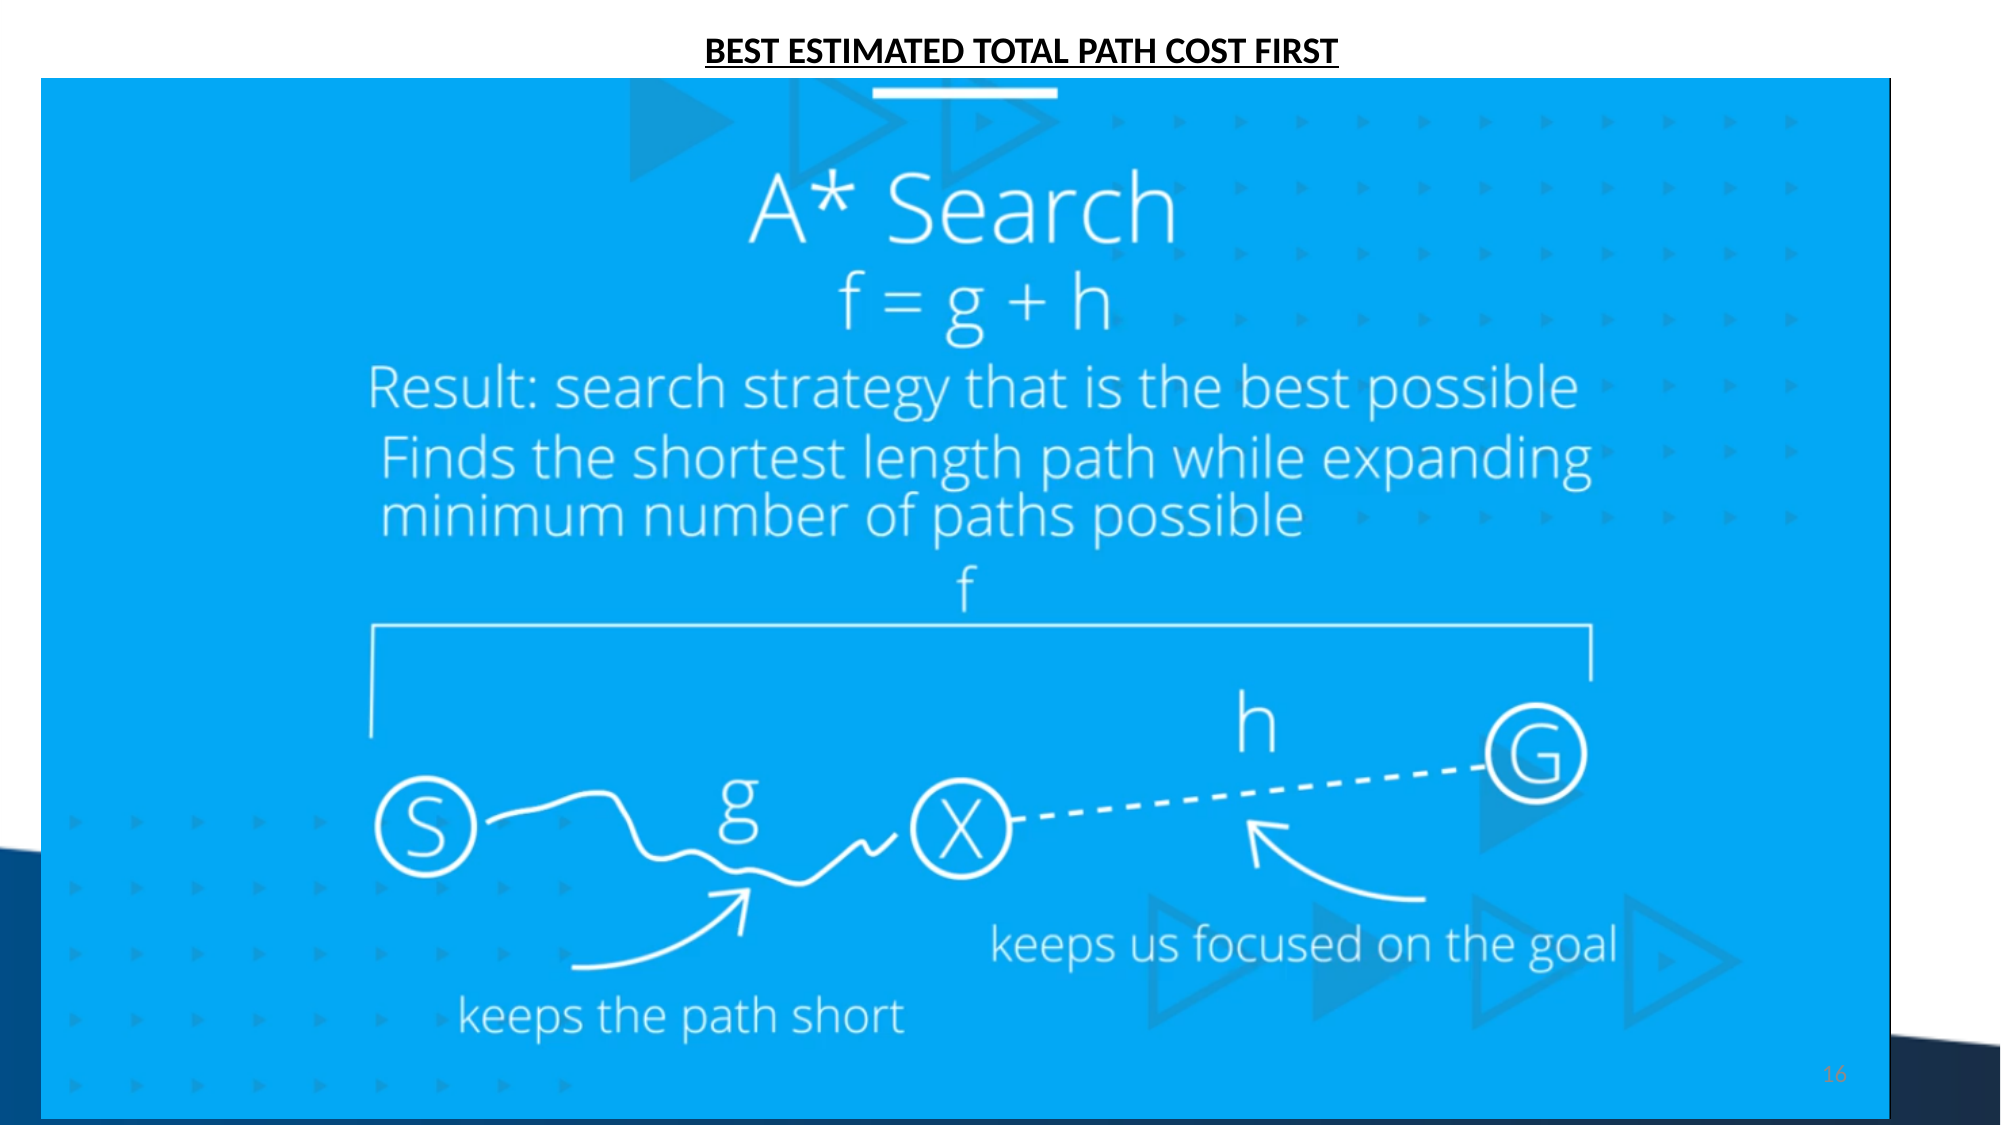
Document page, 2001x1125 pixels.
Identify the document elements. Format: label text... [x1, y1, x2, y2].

picture [0, 0, 2001, 1125]
text_box BEST ESTIMATED TOTAL PATH COST FIRST [690, 18, 1354, 78]
